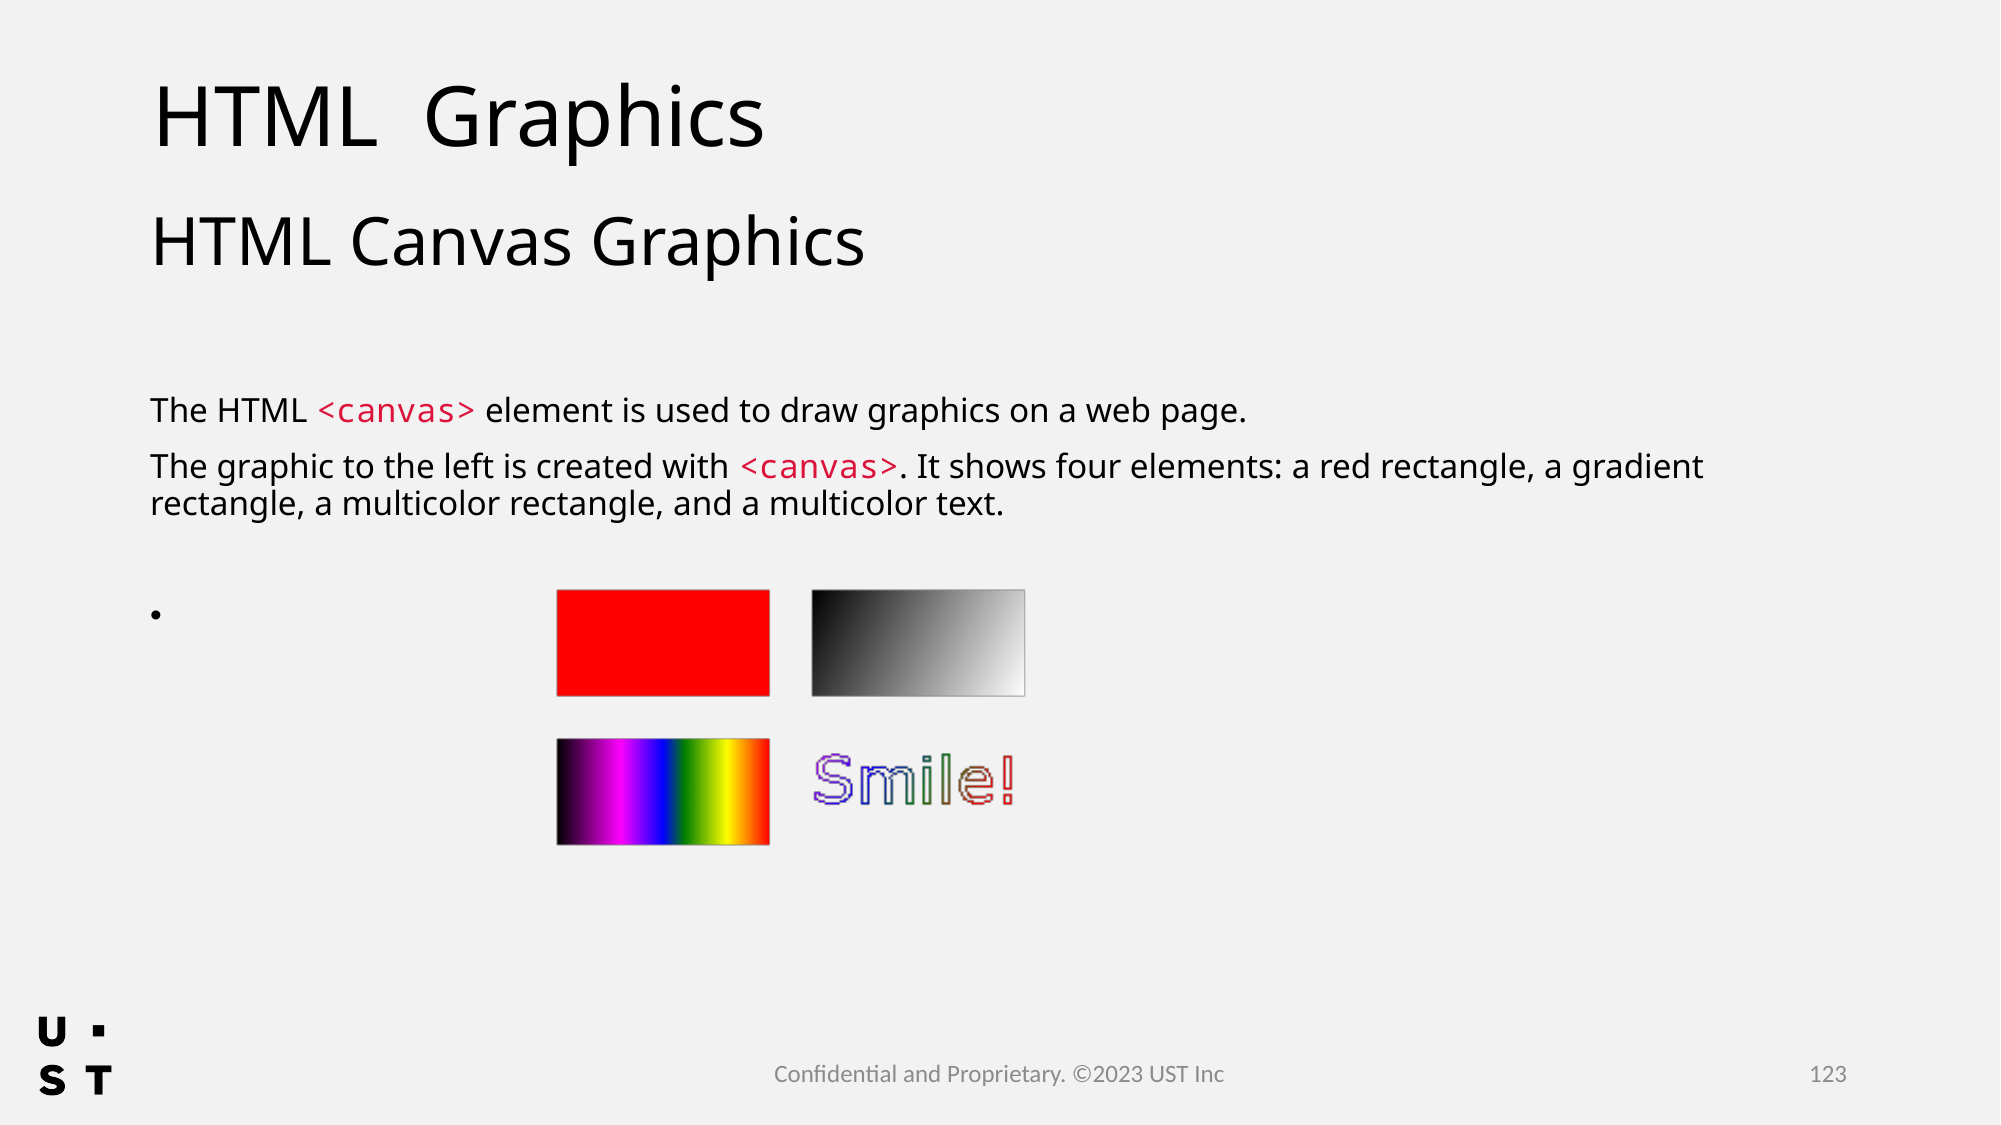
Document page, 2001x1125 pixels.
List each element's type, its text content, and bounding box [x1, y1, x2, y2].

slide_number 123 [1412, 1042, 1863, 1103]
list HTML Canvas Graphics The HTML <canvas> element is used to draw graphics on a web page. The graphic to the left is created with <canvas>. It shows four elements: a red rectangle, a gradient rectangle, a multicolor rectangle, and a multicolor text. [135, 200, 1863, 1014]
footer Confidential and Proprietary. ©2023 UST Inc [662, 1042, 1338, 1103]
picture [515, 548, 1089, 888]
picture [27, 1004, 123, 1107]
title HTML Graphics [137, 59, 1863, 200]
